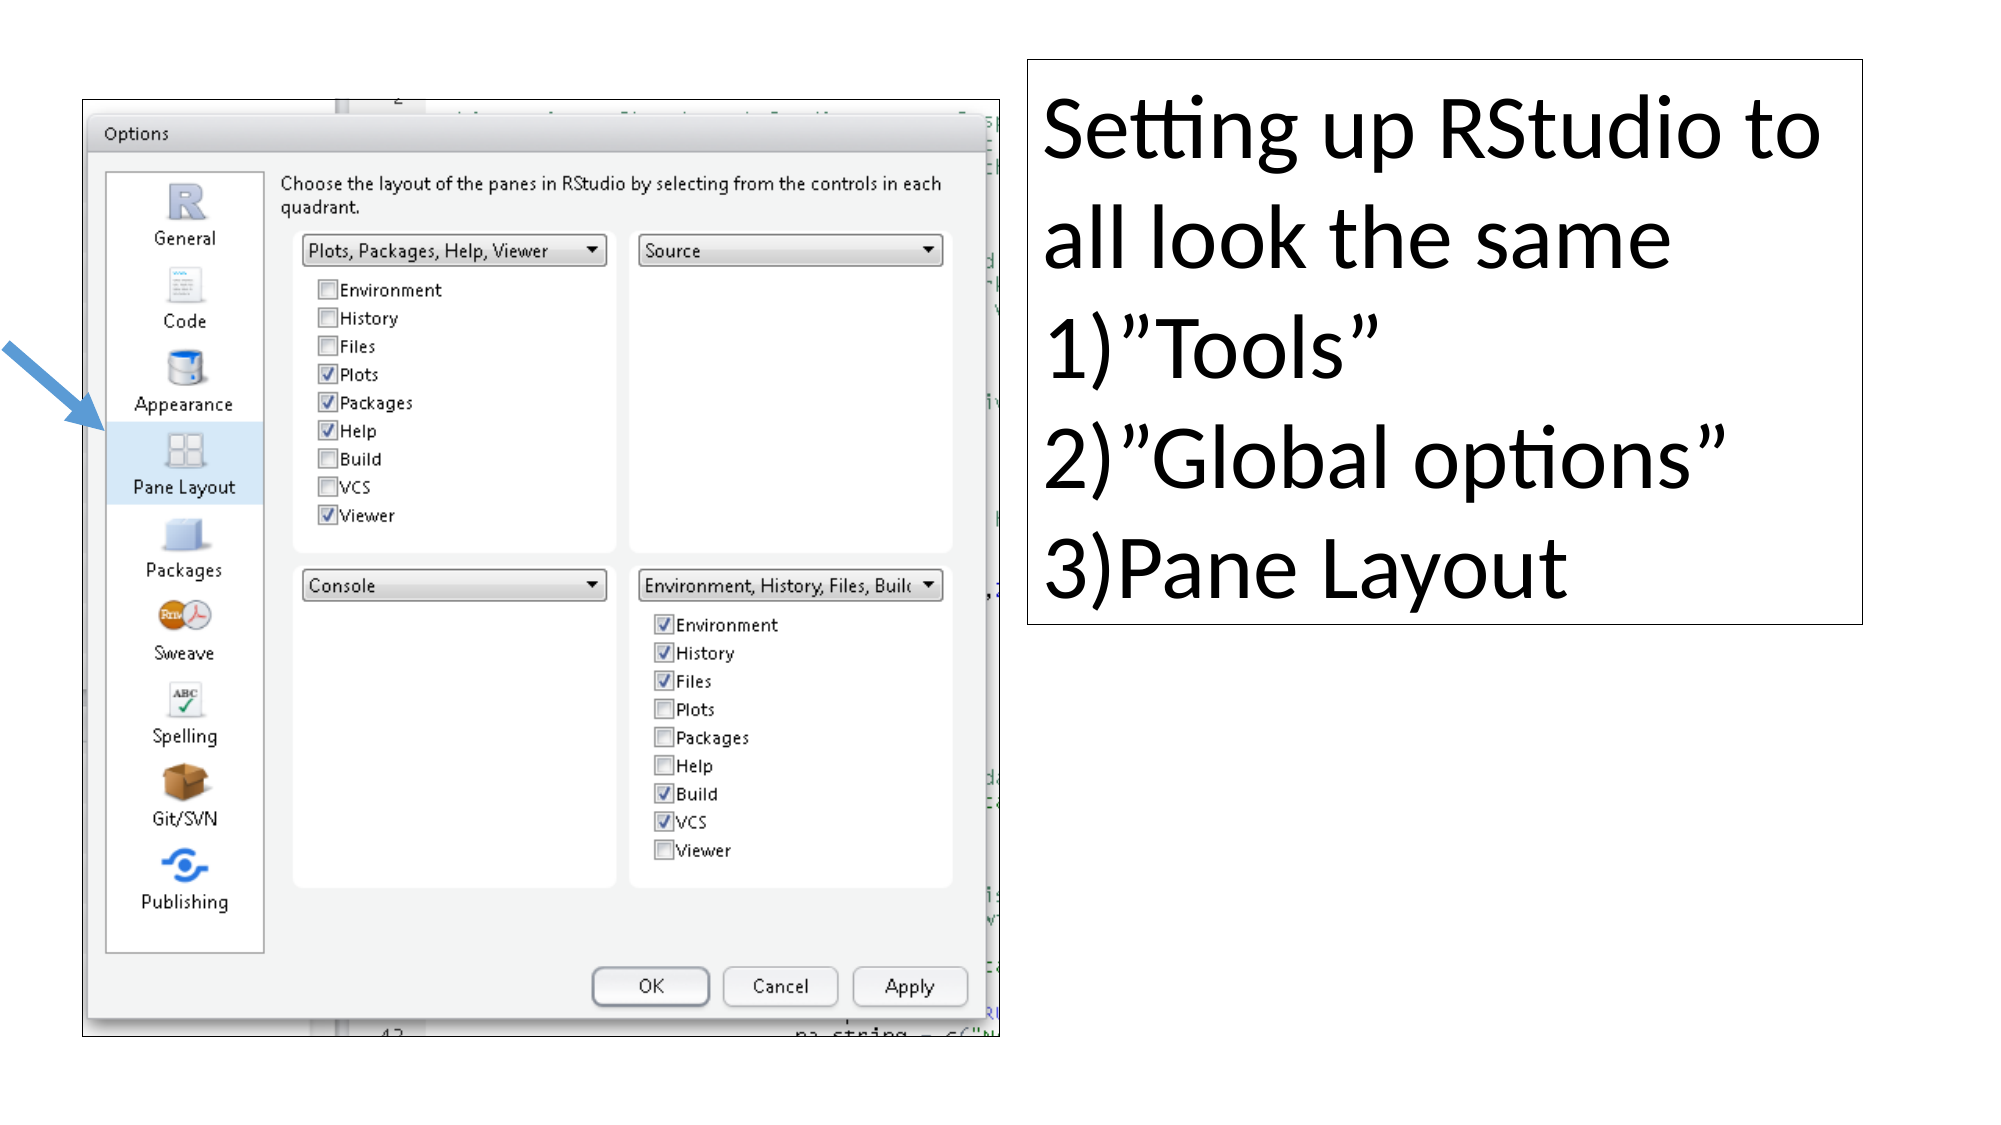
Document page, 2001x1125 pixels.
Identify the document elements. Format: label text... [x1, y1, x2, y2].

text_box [5, 345, 105, 431]
text_box Setting up RStudio to all look the same 1)”Tools” 2)”Global options” 3)Pane Layout [1027, 59, 1863, 625]
picture [82, 98, 1000, 1037]
